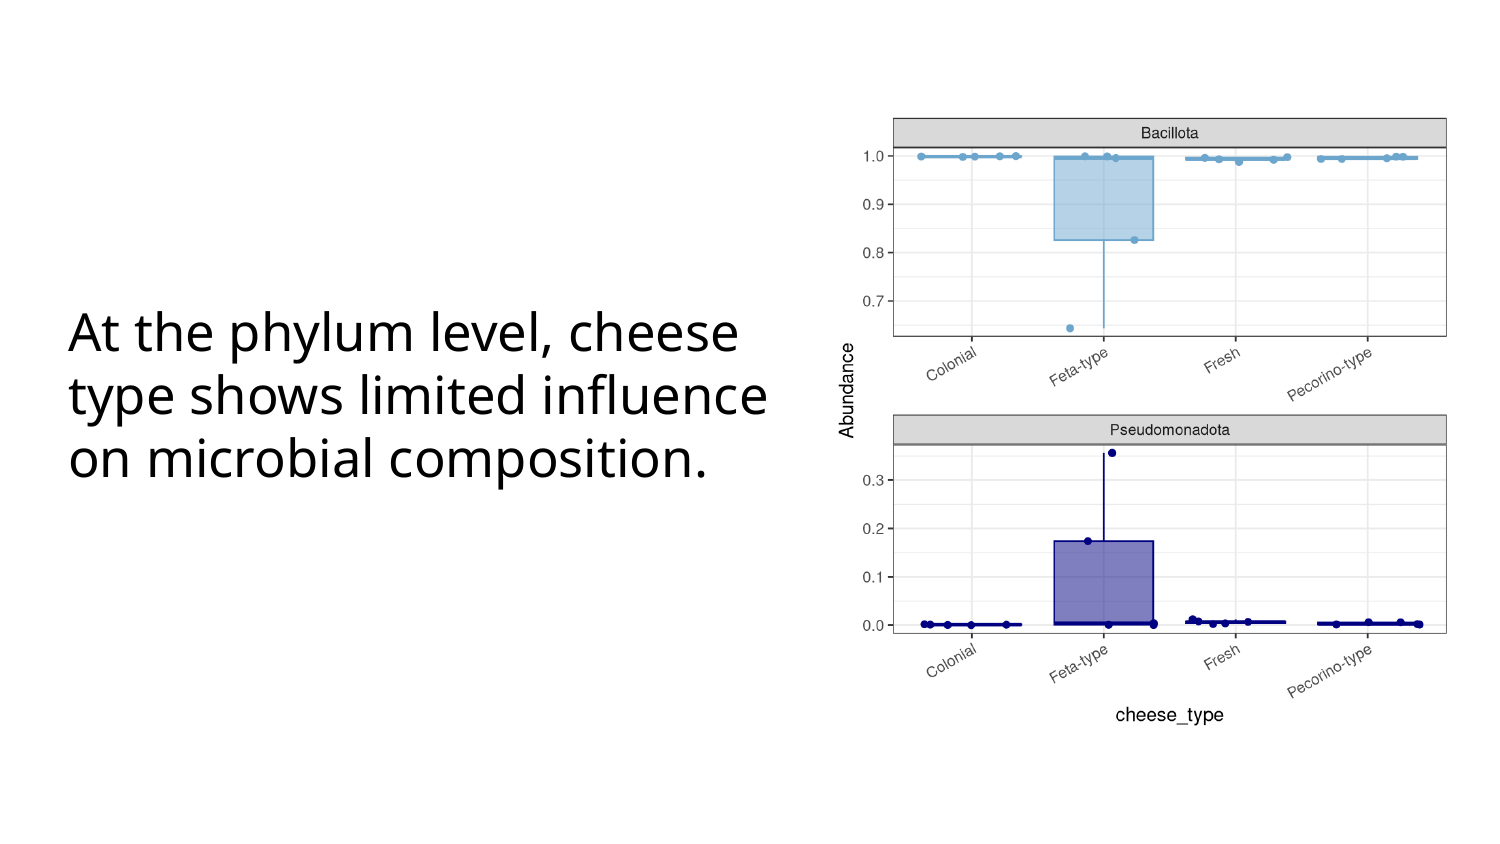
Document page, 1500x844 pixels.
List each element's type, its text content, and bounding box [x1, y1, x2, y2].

picture [829, 108, 1456, 735]
title At the phylum level, cheese type shows limited influence on microbial composition. [53, 284, 802, 560]
